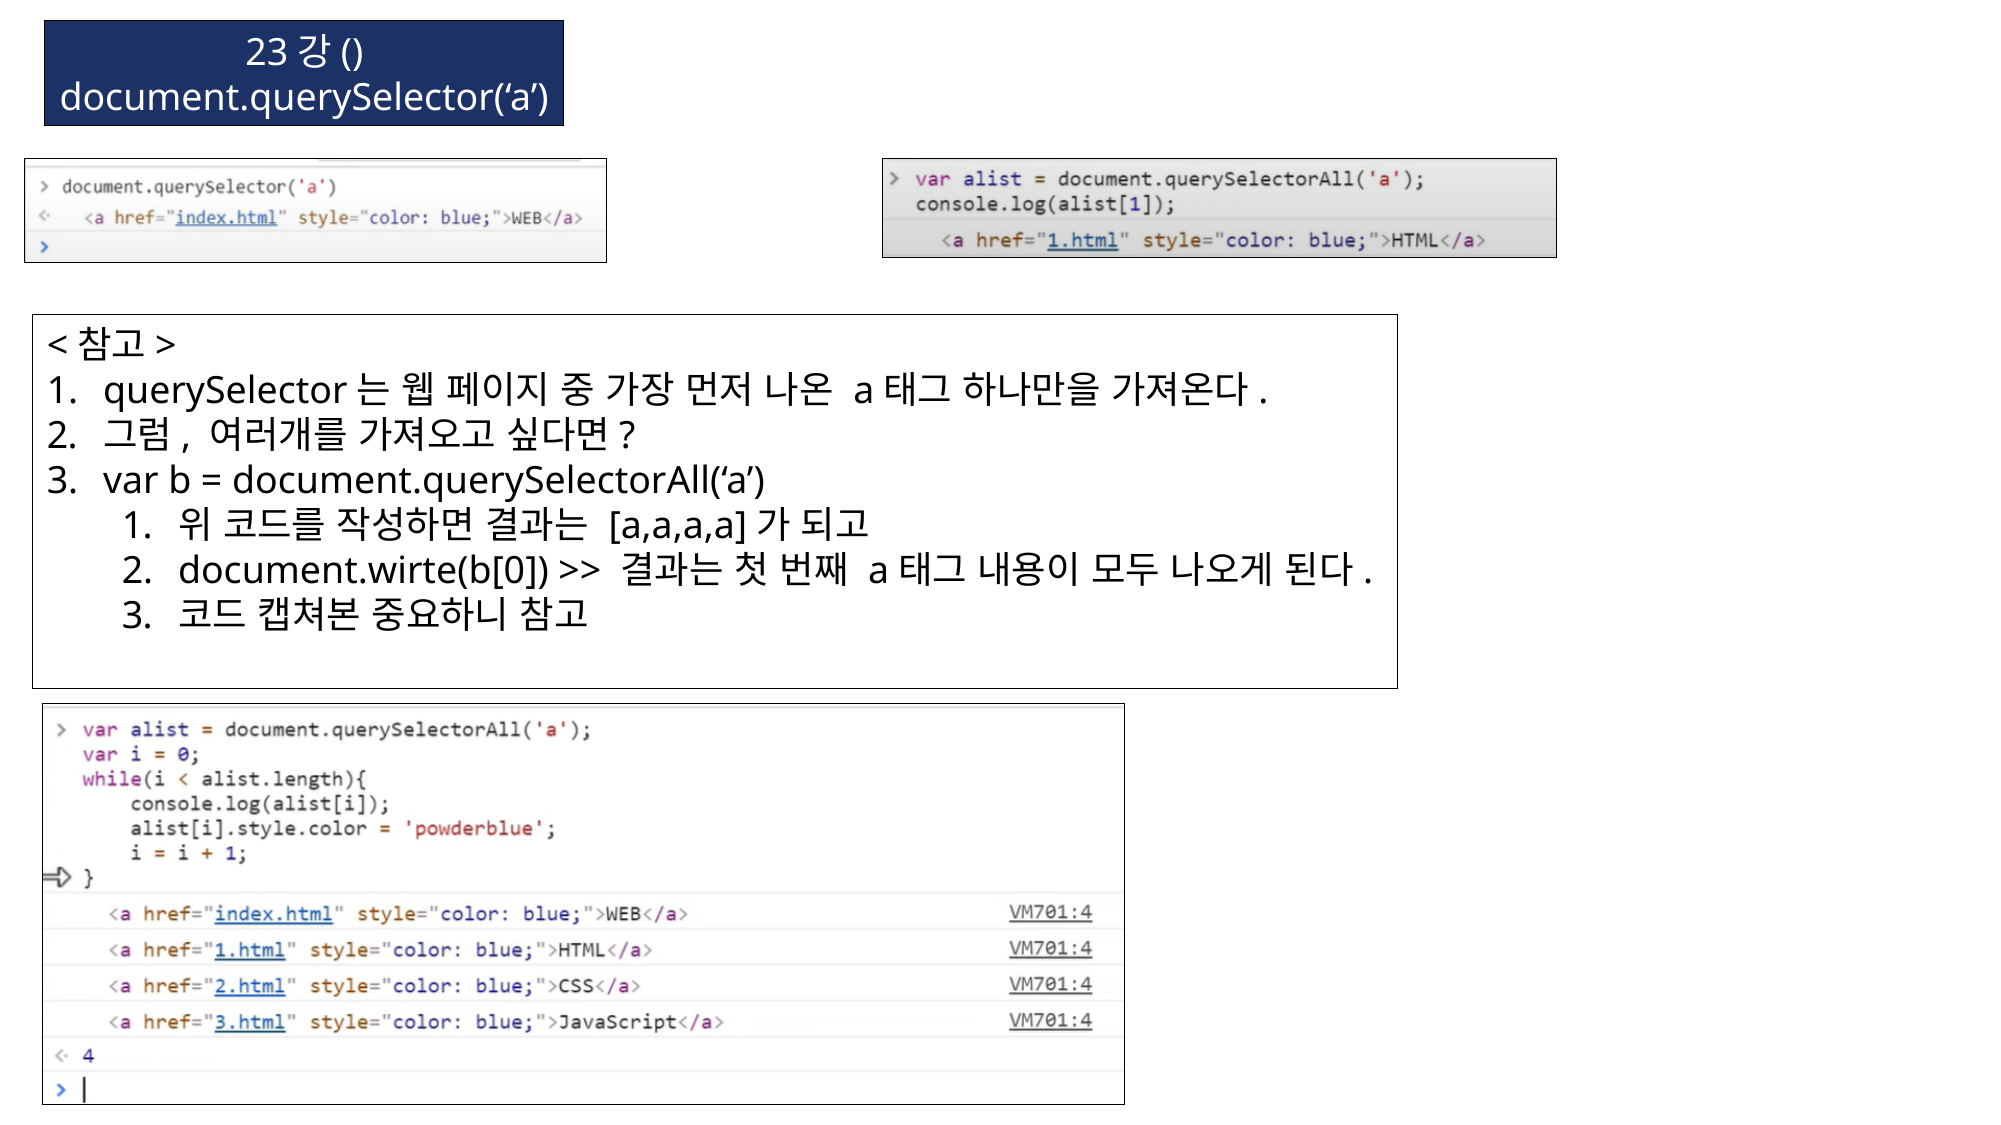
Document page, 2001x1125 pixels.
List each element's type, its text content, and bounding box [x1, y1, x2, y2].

picture [42, 703, 1125, 1105]
picture [882, 158, 1557, 258]
text_box 23강() document.querySelector(‘a’) [44, 20, 564, 126]
picture [24, 158, 607, 263]
text_box <참고> querySelector는 웹 페이지 중 가장 먼저 나온 a태그 하나만을 가져온다. 그럼, 여러개를 가져오고 싶다면? var b = document.querySelectorAll(‘a’) 위 코드를 작성하면 결과는 [a,a,a,a]가 되고 document.wirte(b[0]) >> 결과는 첫 번째 a태그 내용이 모두 나오게 된다. 코드 캡쳐본 중요하니 참고 [32, 314, 1398, 689]
